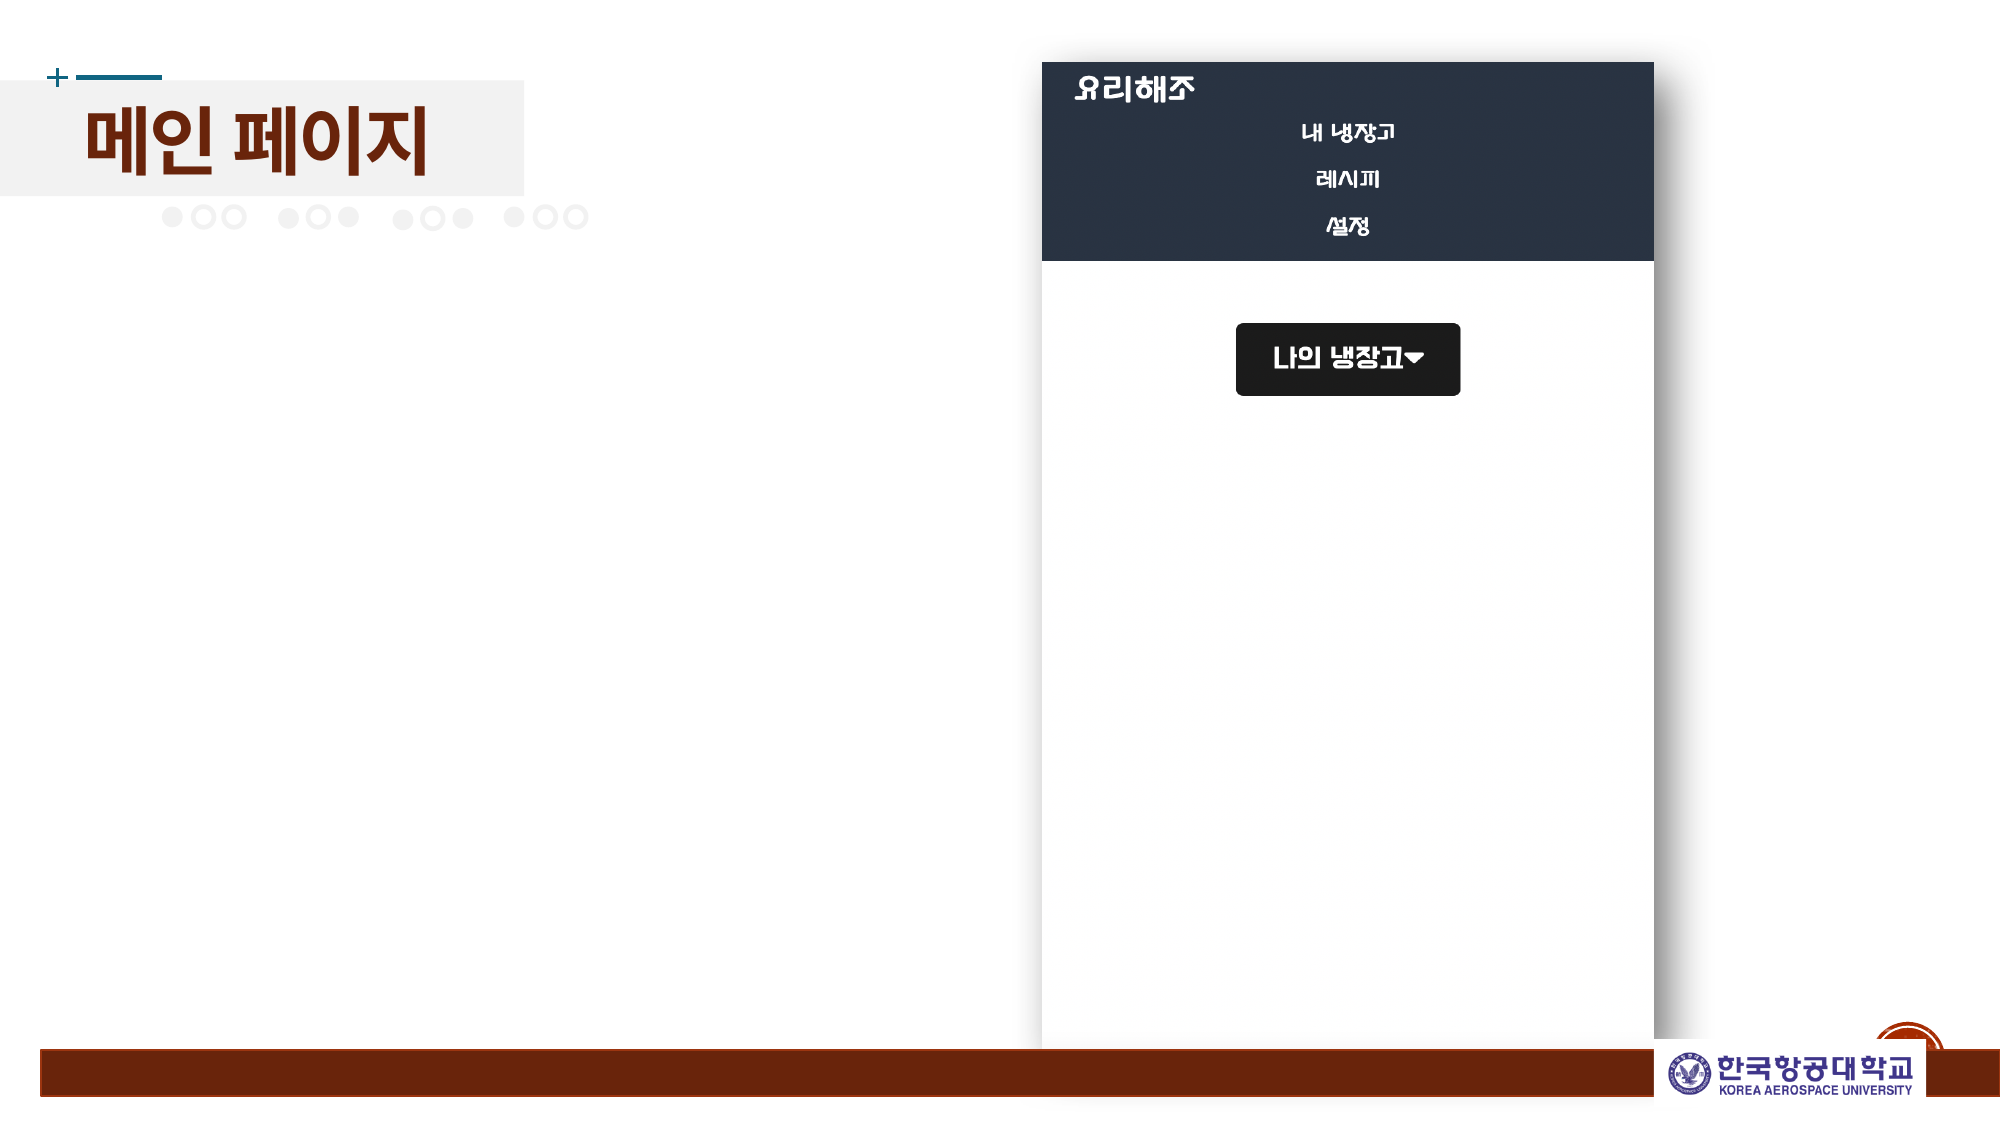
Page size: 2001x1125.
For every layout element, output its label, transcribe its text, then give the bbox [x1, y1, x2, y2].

picture [1042, 62, 1654, 1038]
slide_number 9 [1855, 1028, 1961, 1038]
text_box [0, 71, 584, 228]
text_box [41, 1039, 2000, 1108]
